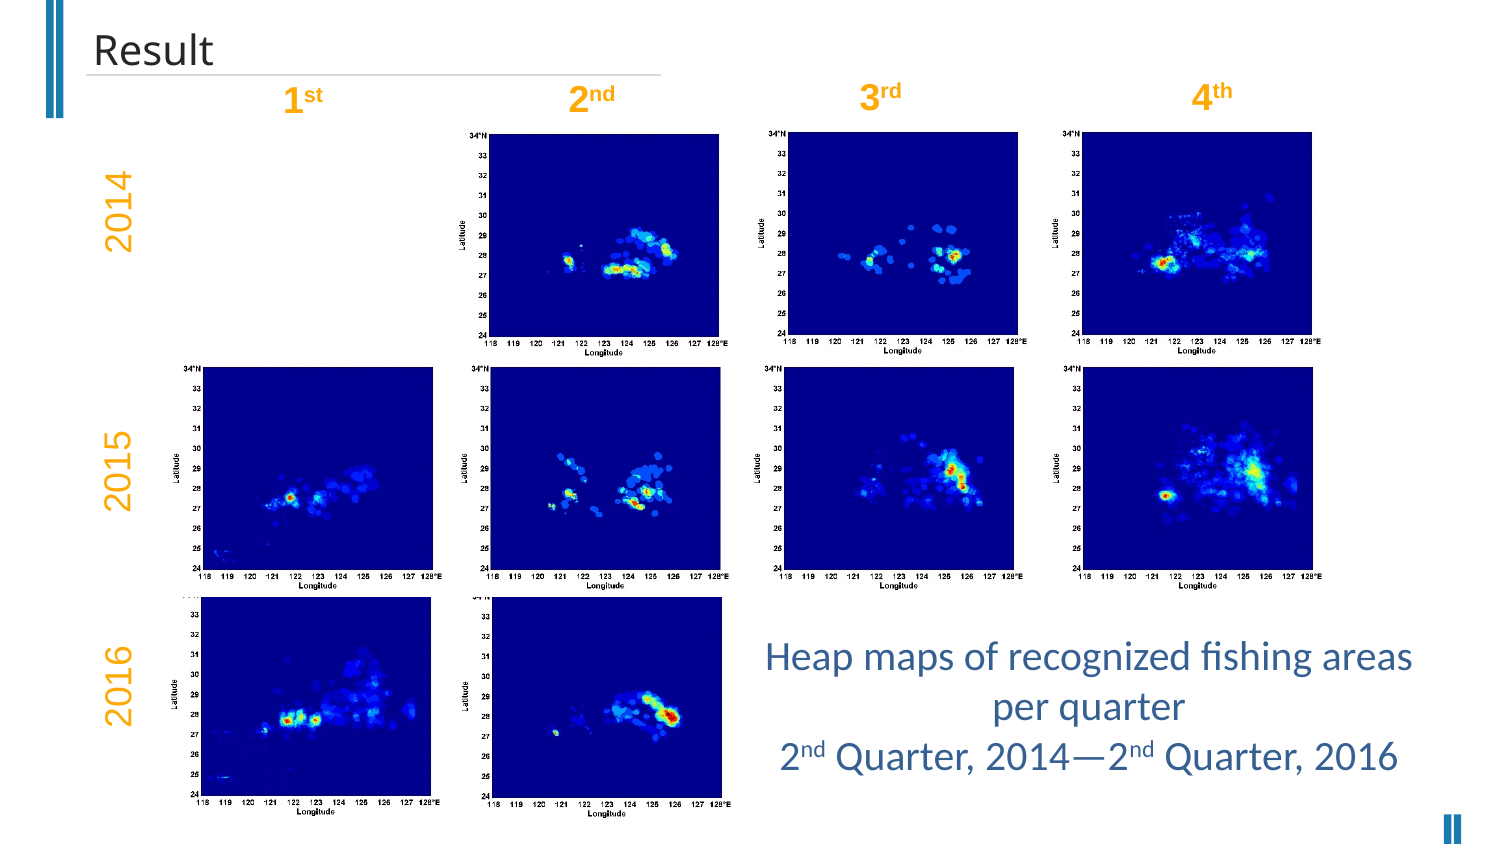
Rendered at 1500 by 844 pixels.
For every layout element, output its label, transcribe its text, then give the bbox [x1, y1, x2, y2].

text_box Heap maps of recognized fishing areas per quarter 2nd Quarter, 2014—2nd Quarter, 2016 [754, 621, 1433, 786]
text_box 2015 [85, 388, 159, 556]
text_box 1st [238, 68, 379, 74]
text_box 2014 [86, 128, 163, 297]
text_box 4th [1152, 65, 1294, 111]
picture [161, 112, 1341, 826]
text_box 2016 [86, 603, 156, 771]
text_box 1st [238, 84, 379, 129]
text_box Result [78, 15, 714, 81]
text_box 3rd [821, 65, 962, 111]
text_box 2nd [532, 67, 673, 113]
